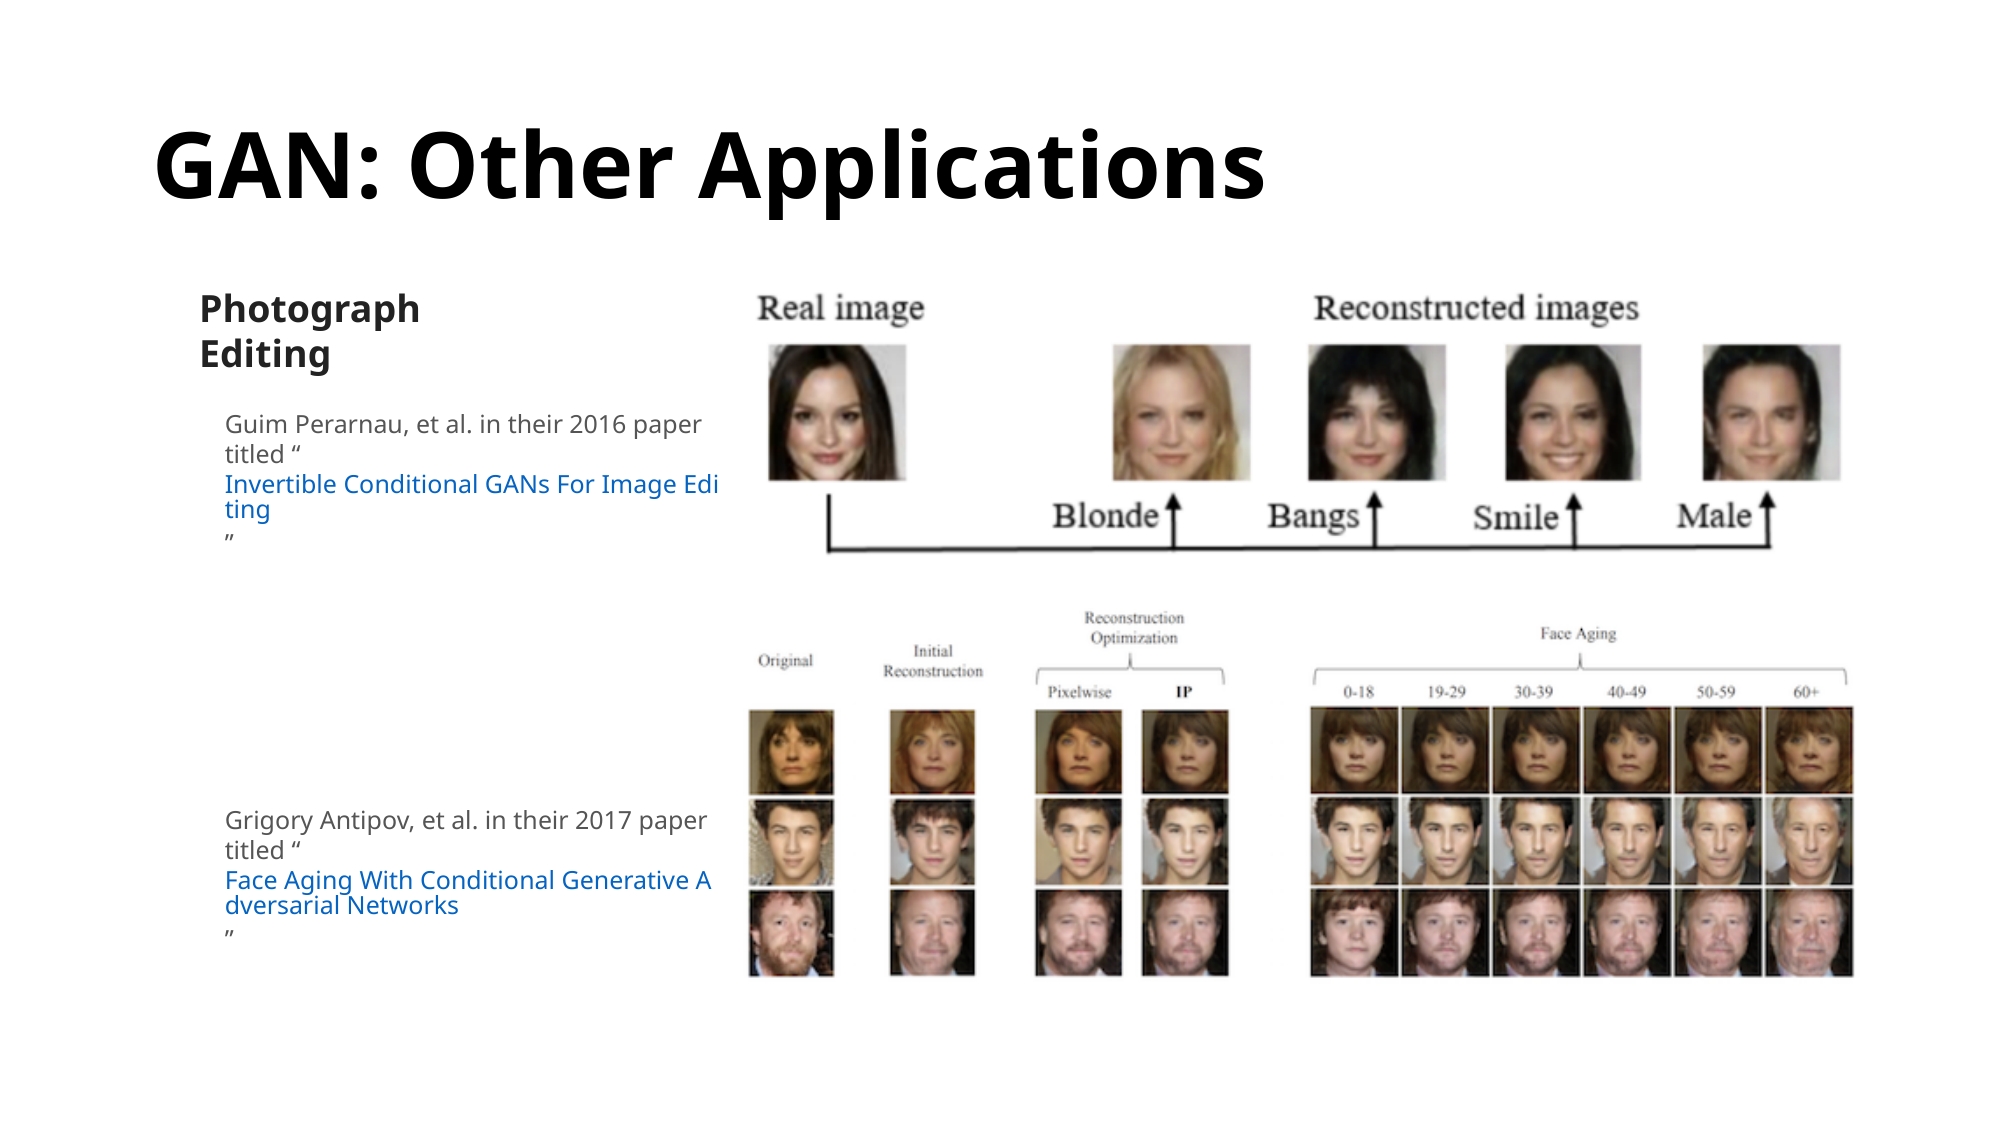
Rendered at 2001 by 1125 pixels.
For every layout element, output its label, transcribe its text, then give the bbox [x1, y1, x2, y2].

text_box Photograph Editing [184, 277, 578, 382]
text_box Guim Perarnau, et al. in their 2016 paper titled “Invertible Conditional GANs For Image Editing” [210, 400, 742, 540]
picture [742, 608, 1863, 985]
title GAN: Other Applications [137, 59, 1863, 278]
picture [742, 277, 1863, 580]
text_box Grigory Antipov, et al. in their 2017 paper titled “Face Aging With Conditional Generative Adversarial Networks” [210, 797, 742, 936]
